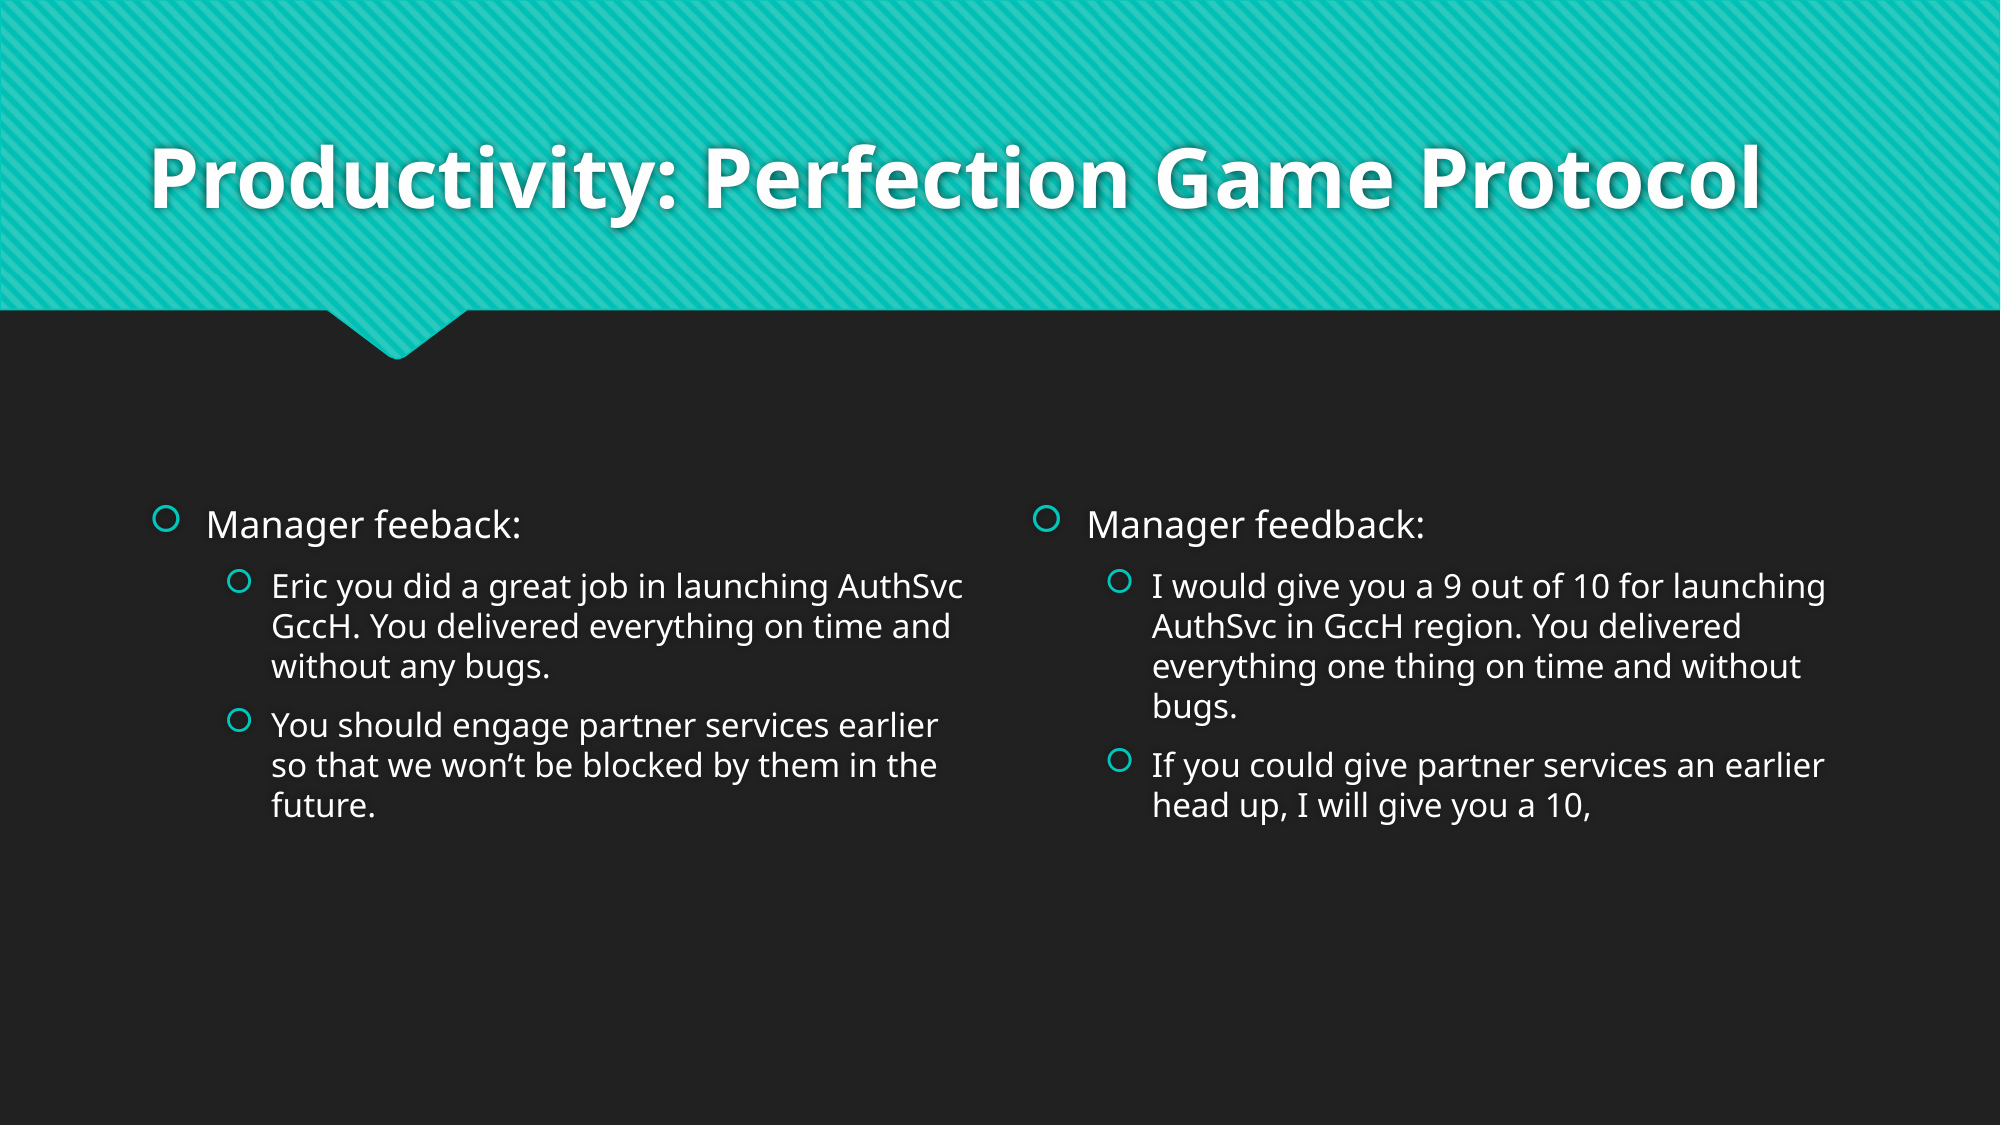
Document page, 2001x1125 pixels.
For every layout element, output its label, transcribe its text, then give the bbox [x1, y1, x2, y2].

list Manager feeback: Eric you did a great job in launching AuthSvc GccH. You delivered everything on time and without any bugs. You should engage partner services earlier so that we won’t be blocked by them in the future. [134, 364, 985, 962]
list Manager feedback: I would give you a 9 out of 10 for launching AuthSvc in GccH region. You delivered everything one thing on time and without bugs. If you could give partner services an earlier head up, I will give you a 10, [1014, 364, 1868, 962]
title Productivity: Perfection Game Protocol [132, 73, 1868, 233]
